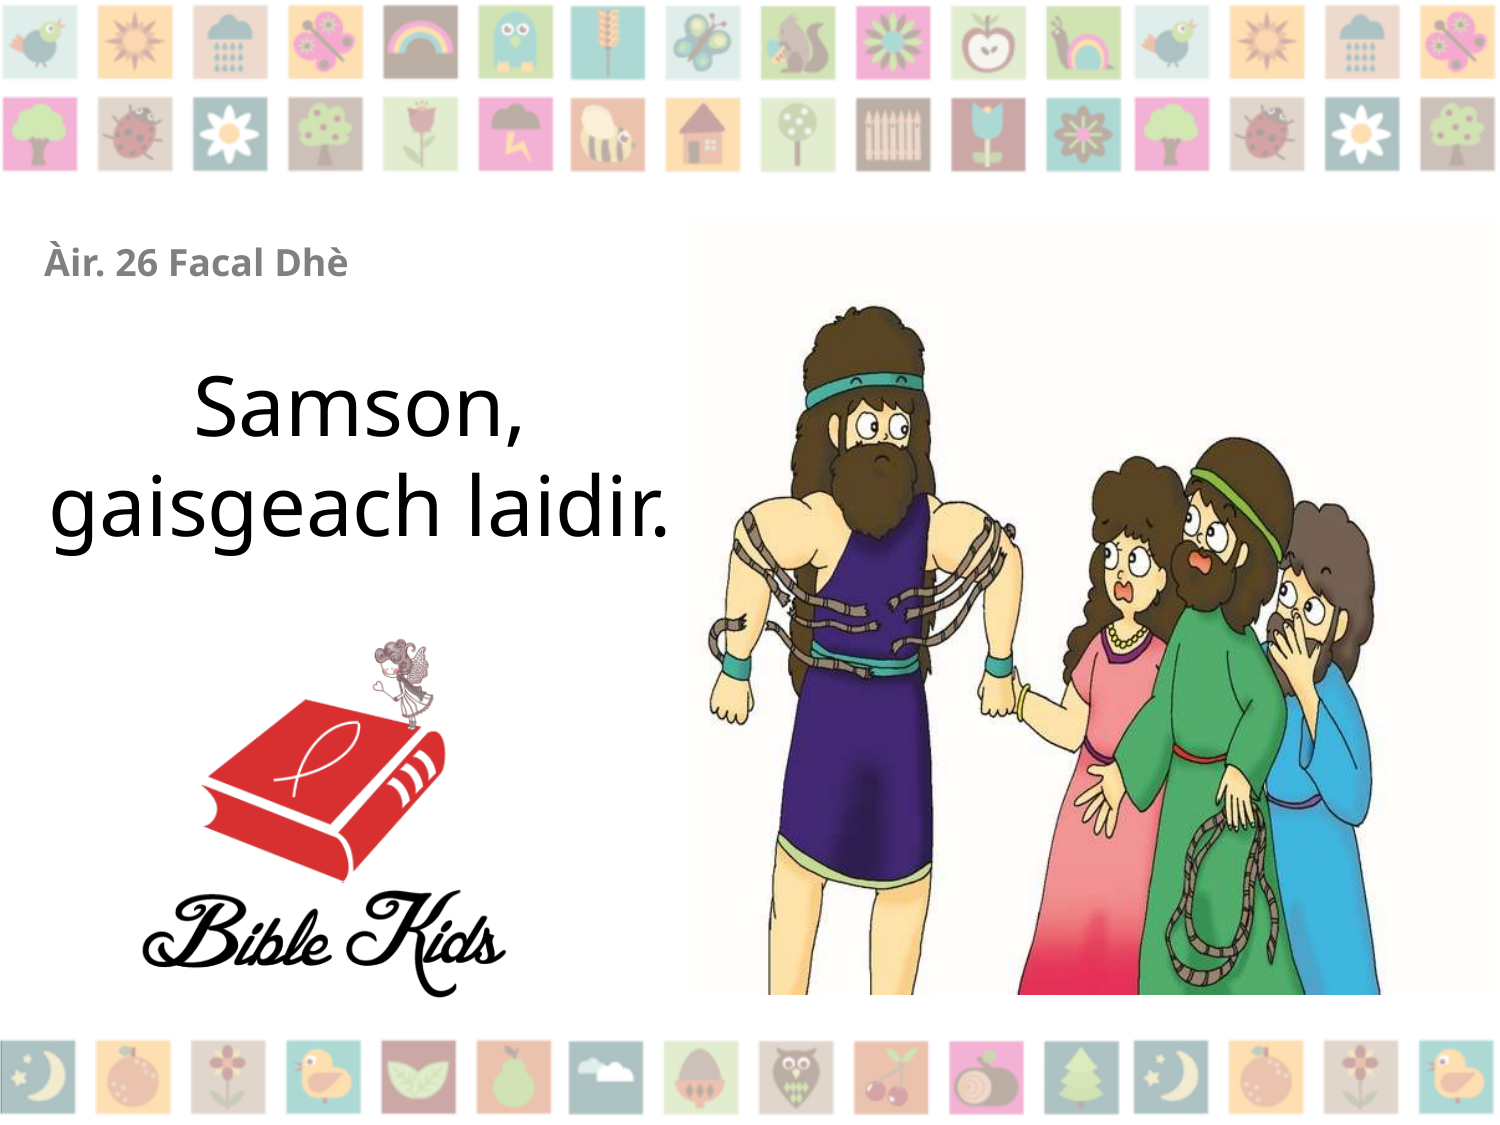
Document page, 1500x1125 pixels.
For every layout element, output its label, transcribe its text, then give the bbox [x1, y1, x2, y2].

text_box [0, 1028, 1500, 1118]
picture [690, 219, 1498, 996]
text_box Samson, gaisgeach laidir. [29, 345, 685, 561]
picture [117, 600, 544, 1027]
text_box Àir. 26 Facal Dhè [29, 231, 606, 292]
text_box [0, 3, 1500, 181]
